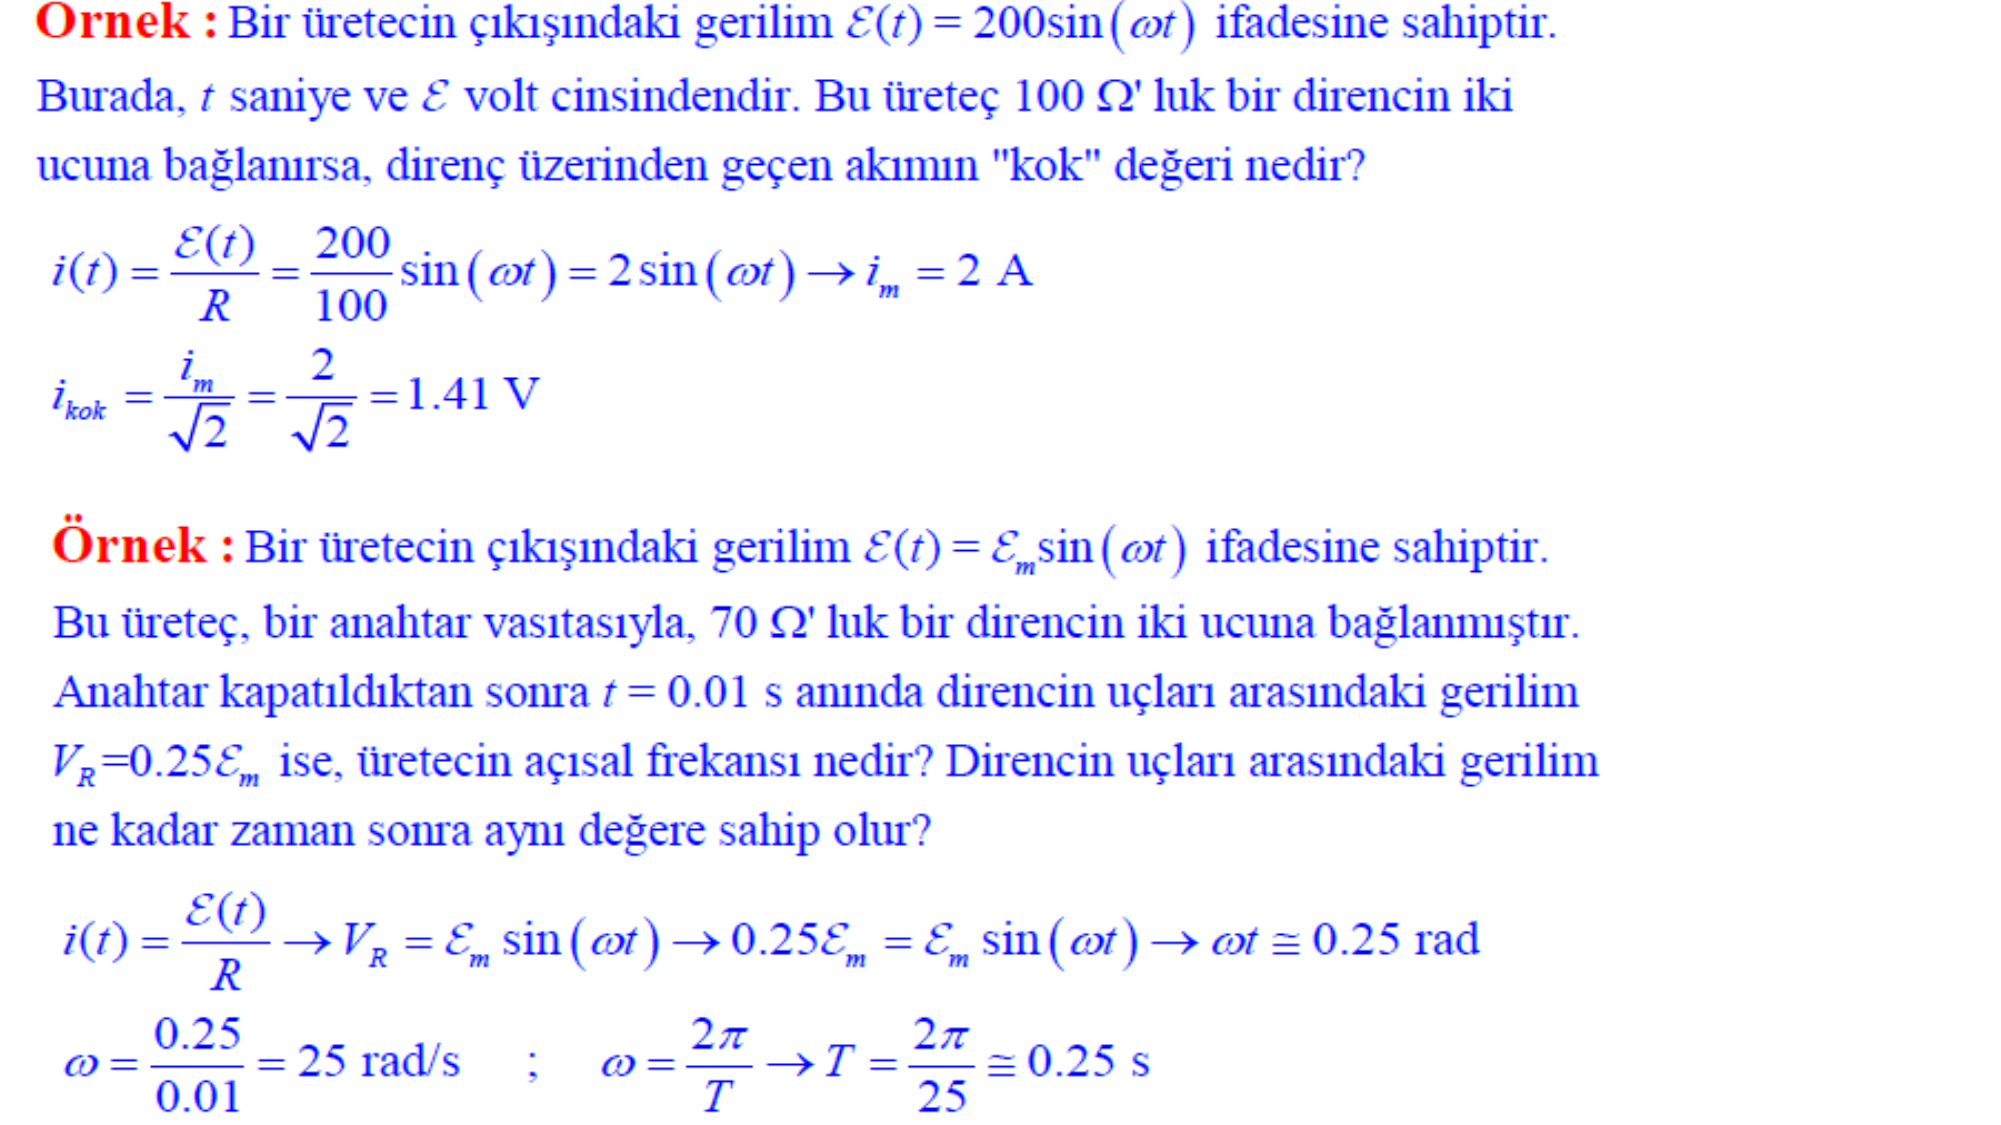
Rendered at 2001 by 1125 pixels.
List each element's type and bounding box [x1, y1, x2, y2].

list [0, 0, 1638, 1125]
